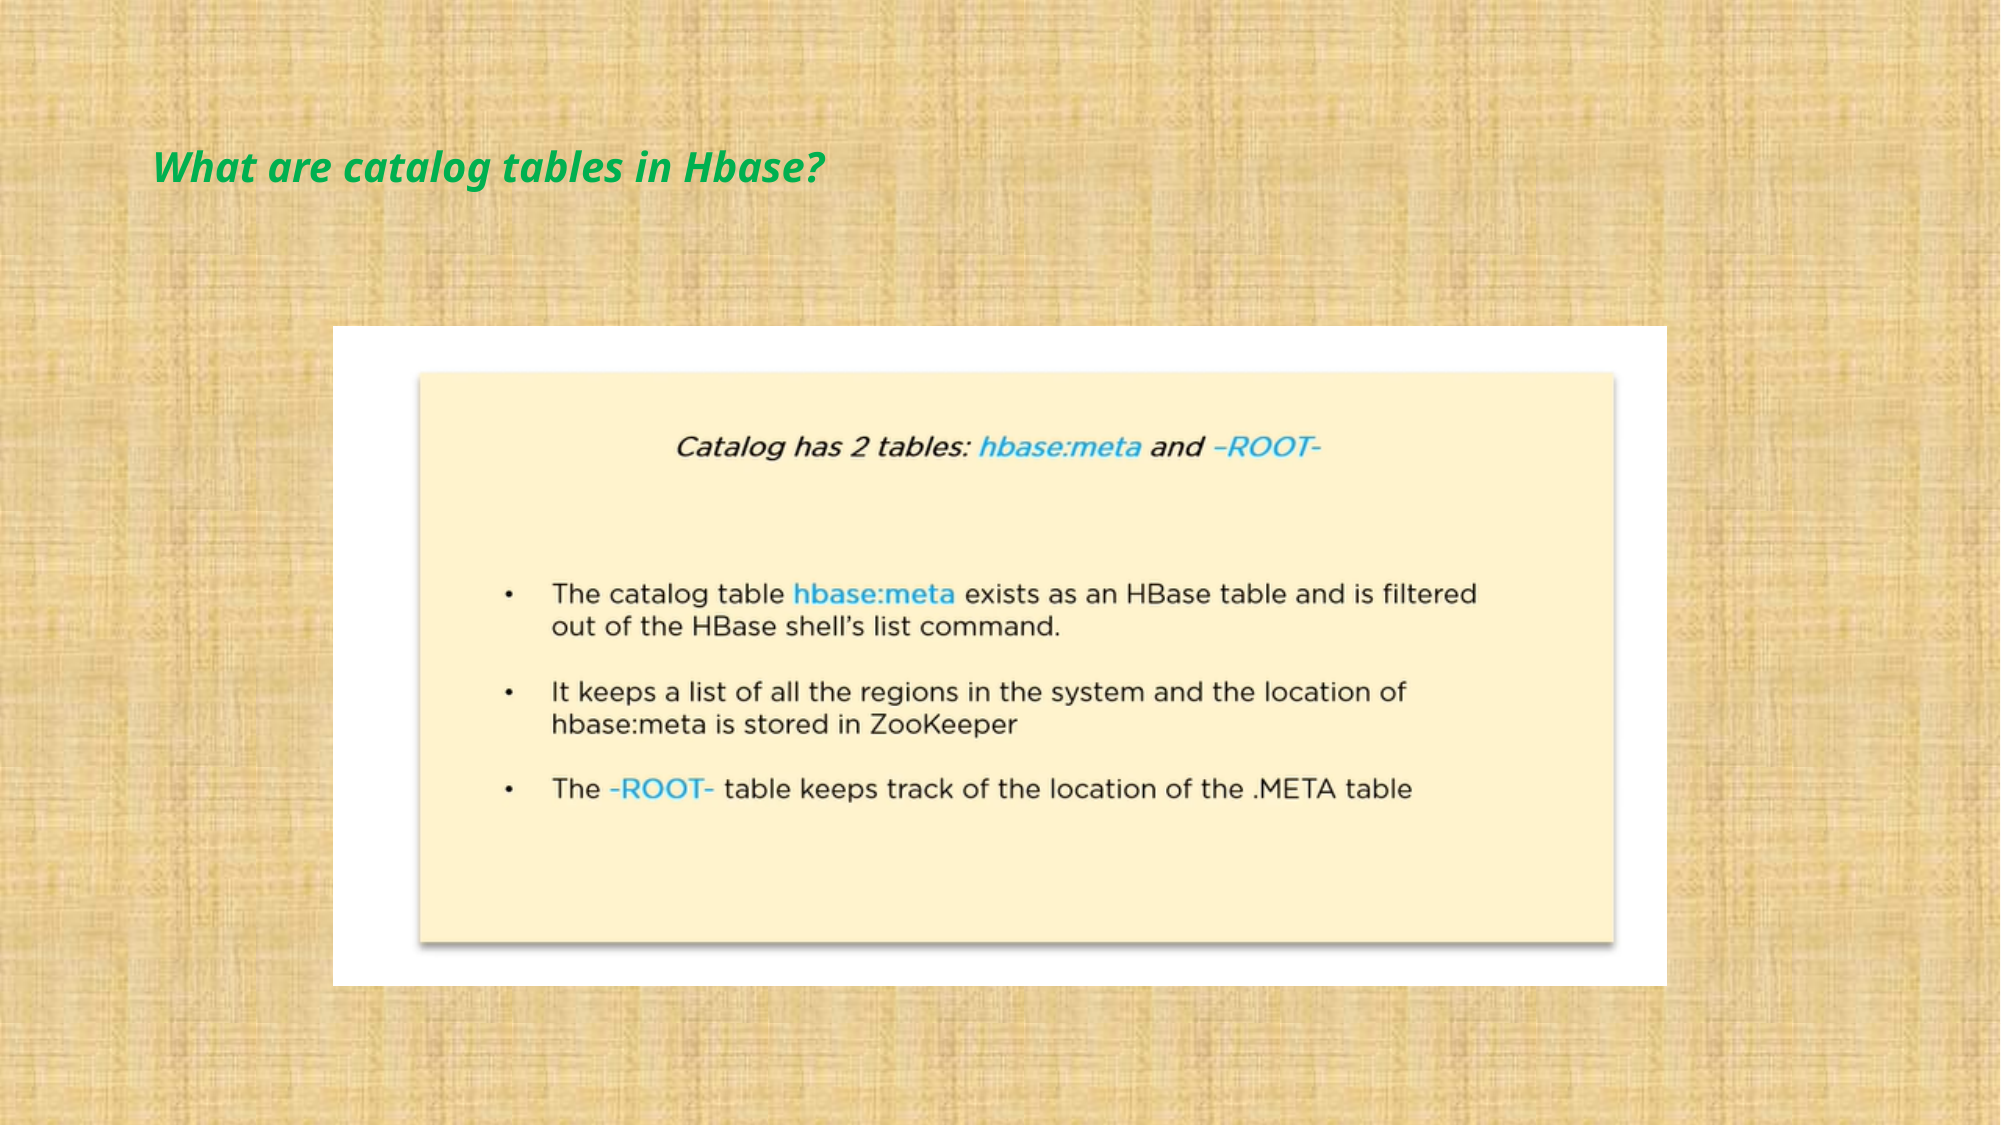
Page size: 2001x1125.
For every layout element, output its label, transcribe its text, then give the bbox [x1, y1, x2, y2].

title What are catalog tables in Hbase? [137, 59, 1863, 278]
picture [0, 0, 2001, 1125]
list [333, 326, 1667, 987]
